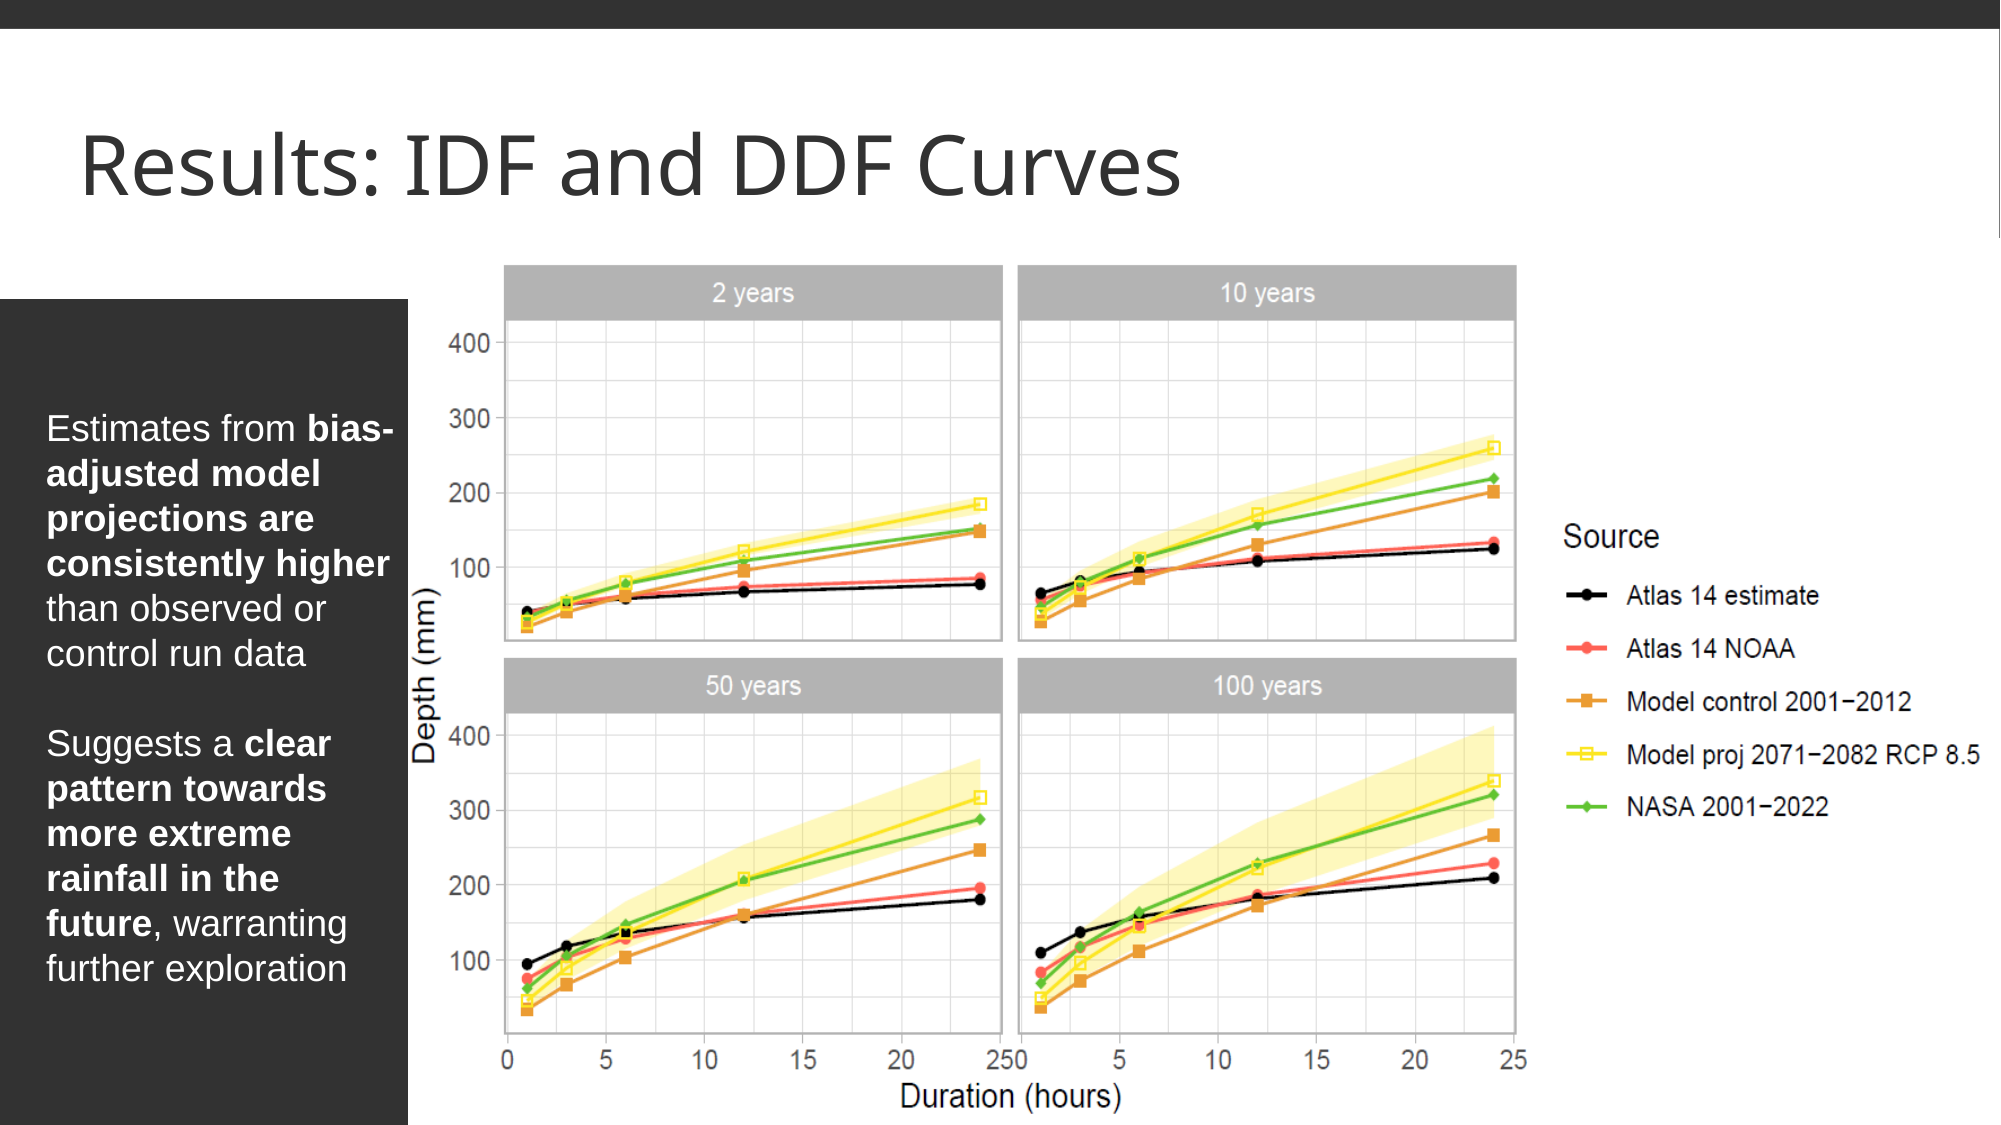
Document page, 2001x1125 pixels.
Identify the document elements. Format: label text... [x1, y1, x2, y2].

title Results: IDF and DDF Curves [63, 46, 1937, 295]
list Estimates from bias-adjusted model projections are consistently higher than observed or control run data Suggests a clear pattern towards more extreme rainfall in the future, warranting further exploration [31, 369, 402, 1023]
picture [407, 238, 2000, 1125]
